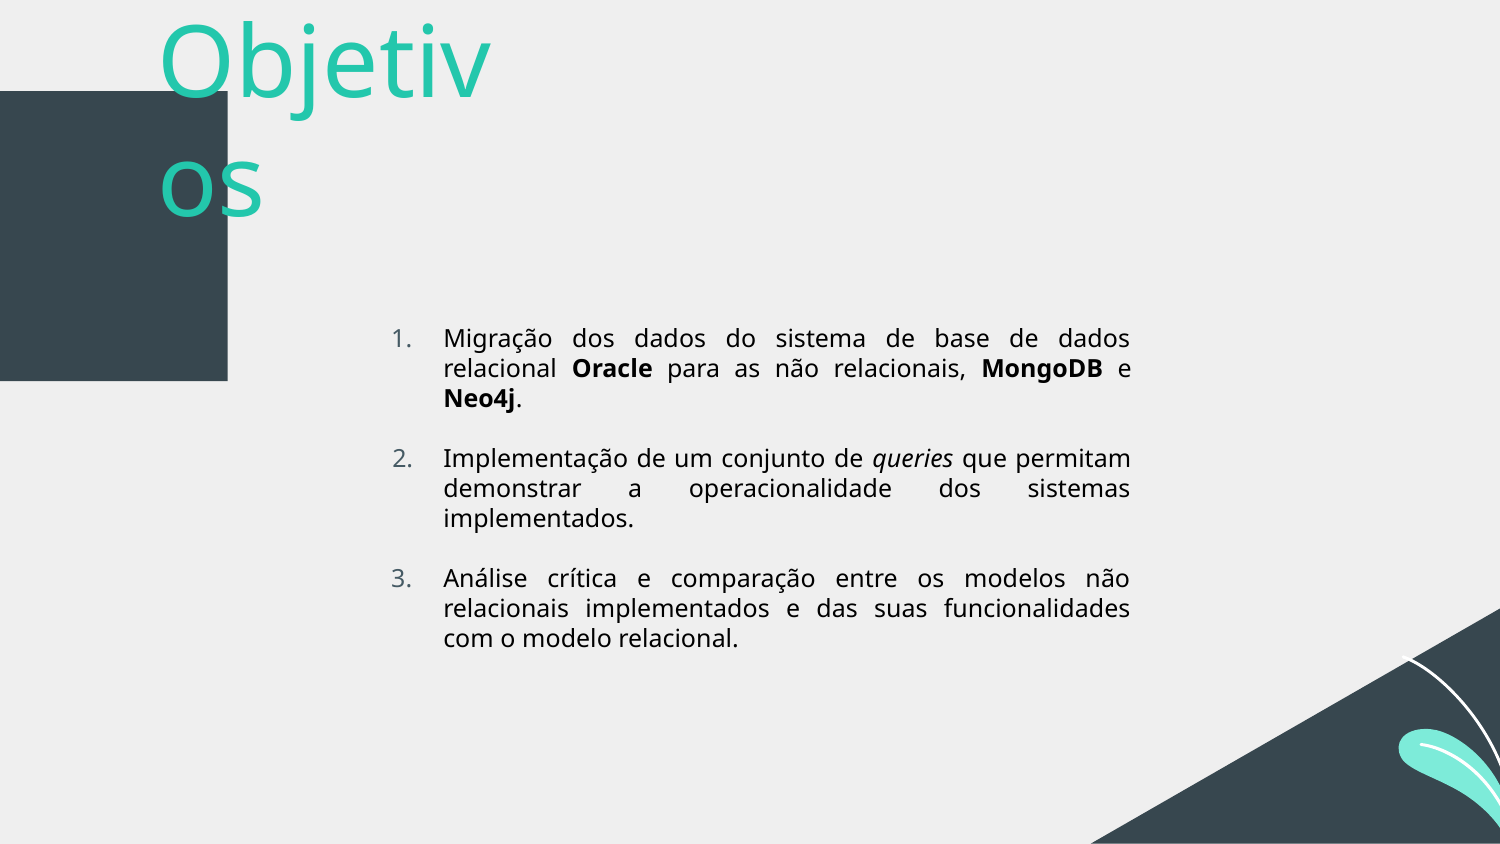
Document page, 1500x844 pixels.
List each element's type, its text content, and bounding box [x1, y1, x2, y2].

text_box [1401, 655, 1483, 727]
subtitle Migração dos dados do sistema de base de dados relacional Oracle para as não relacionais, MongoDB e Neo4j. Implementação de um conjunto de queries que permitam demonstrar a operacionalidade dos sistemas implementados. Análise crítica e comparação entre os modelos não relacionais implementados e das suas funcionalidades com o modelo relacional. [353, 307, 1147, 796]
title Objetivos [142, 104, 558, 252]
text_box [1392, 728, 1500, 841]
